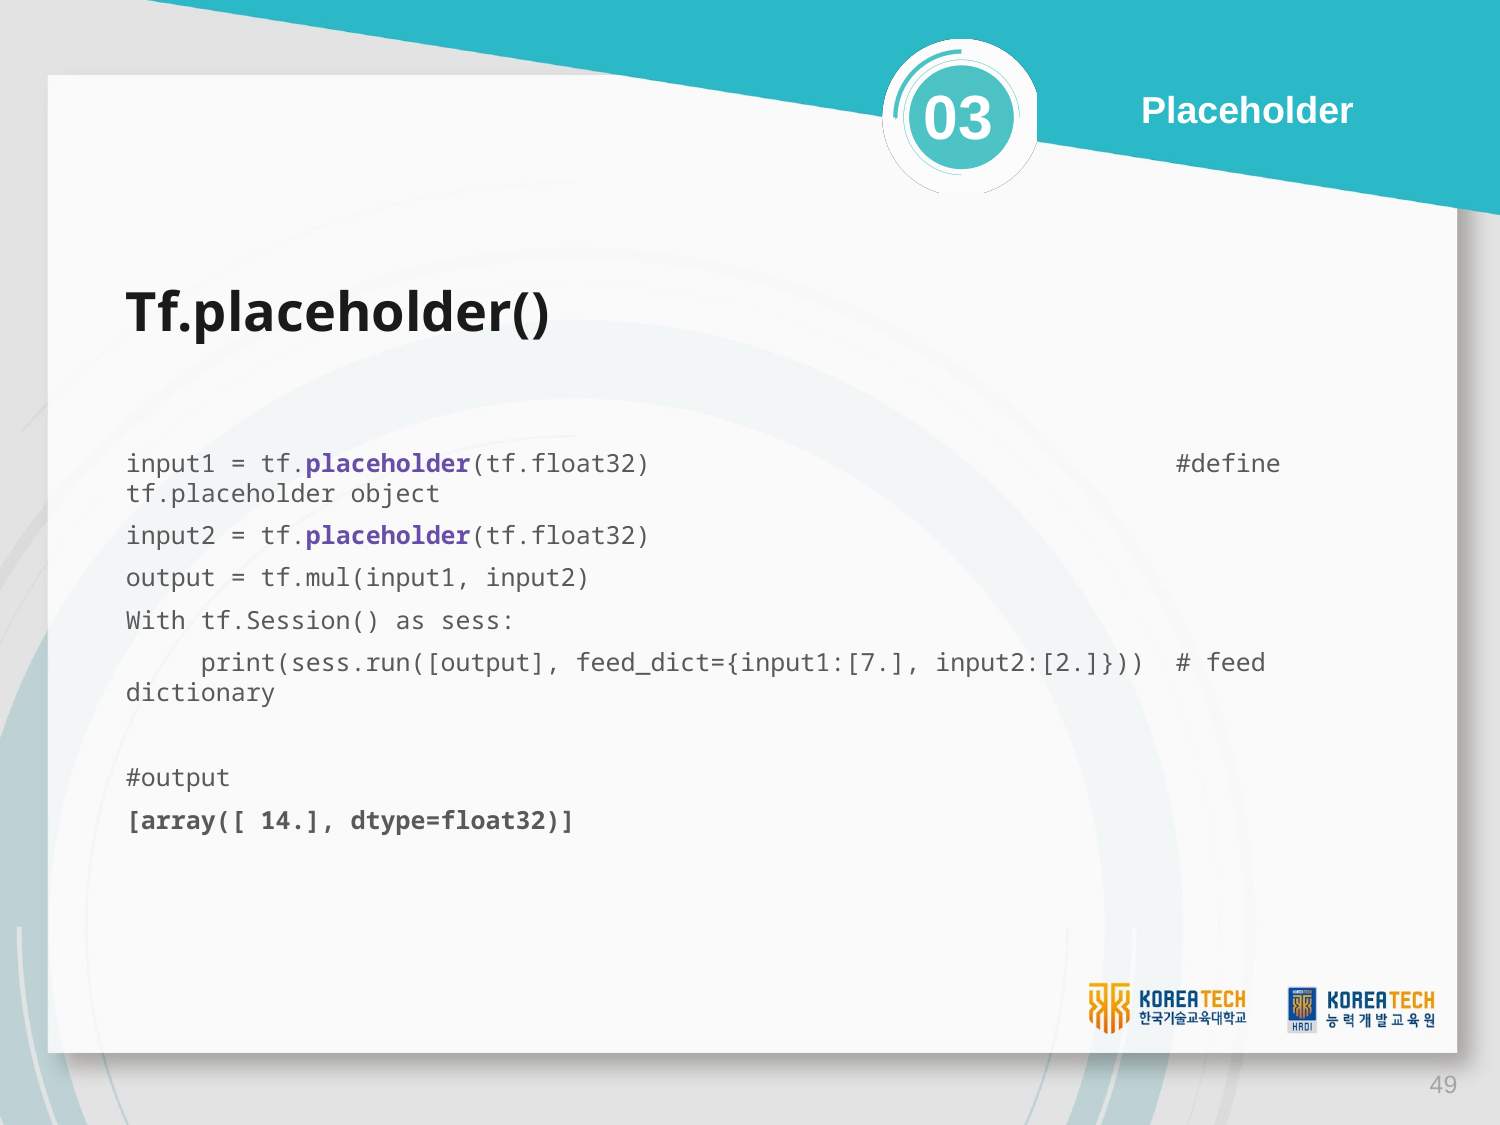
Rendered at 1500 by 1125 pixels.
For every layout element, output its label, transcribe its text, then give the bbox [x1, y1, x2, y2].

text_box Tf.placeholder() input1 = tf.placeholder(tf.float32) #define tf.placeholder object input2 = tf.placeholder(tf.float32) output = tf.mul(input1, input2) With tf.Session() as sess: print(sess.run([output], feed_dict={input1:[7.], input2:[2.]})) # feed dictionary #output [array([ 14.], dtype=float32)] [110, 270, 1383, 950]
text_box Placeholder [1053, 57, 1442, 161]
slide_number 49 [1225, 1053, 1473, 1114]
picture [0, 0, 1500, 1125]
